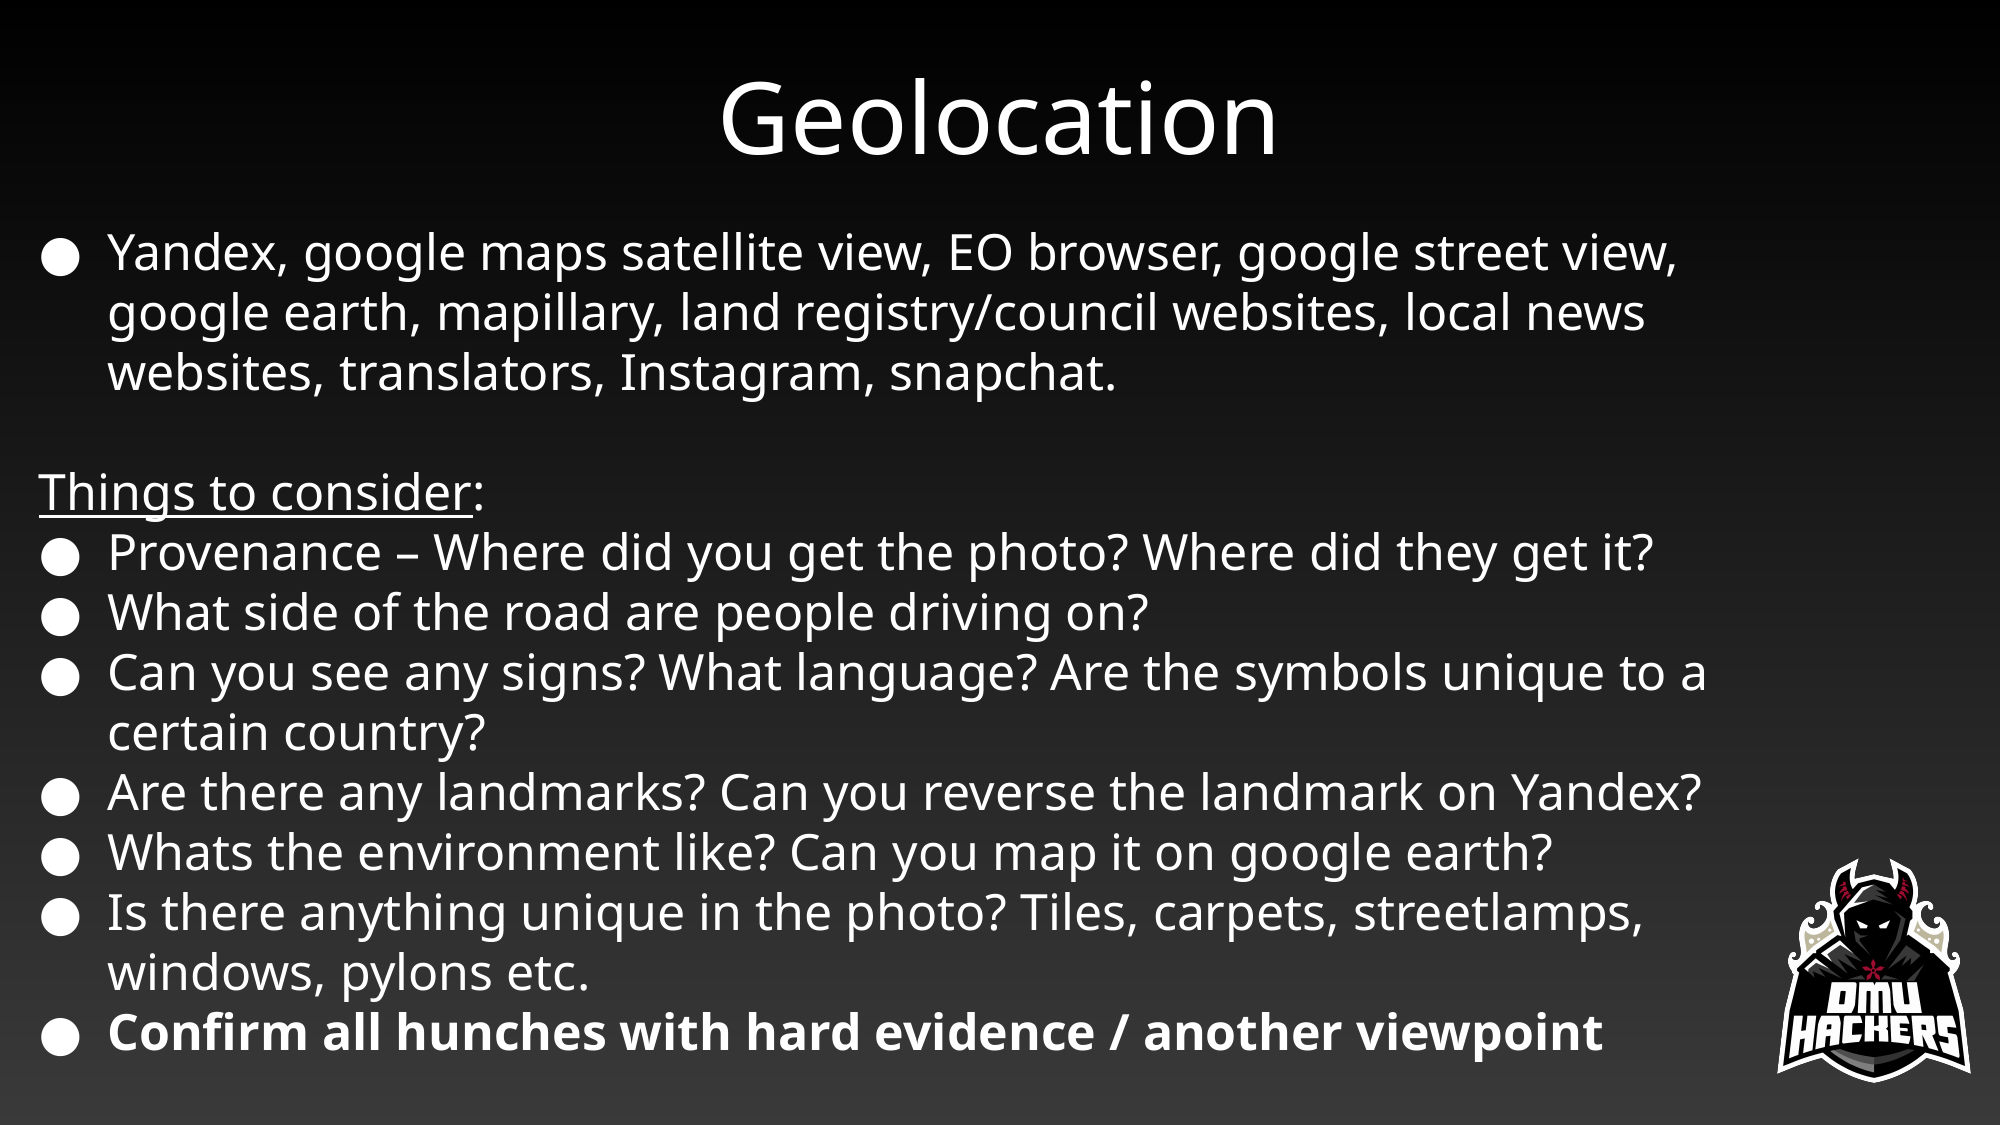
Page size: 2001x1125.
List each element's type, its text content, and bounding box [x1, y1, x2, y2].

text_box Geolocation [31, 23, 1969, 206]
text_box Yandex, google maps satellite view, EO browser, google street view, google earth, mapillary, land registry/council websites, local news websites, translators, Instagram, snapchat. Things to consider: Provenance – Where did you get the photo? Where did they get it? What side of the road are people driving on? Can you see any signs? What language? Are the symbols unique to a certain country? Are there any landmarks? Can you reverse the landmark on Yandex? Whats the environment like? Can you map it on google earth? Is there anything unique in the photo? Tiles, carpets, streetlamps, windows, pylons etc. Confirm all hunches with hard evidence / another viewpoint [17, 205, 1764, 1102]
picture [1777, 858, 1971, 1083]
